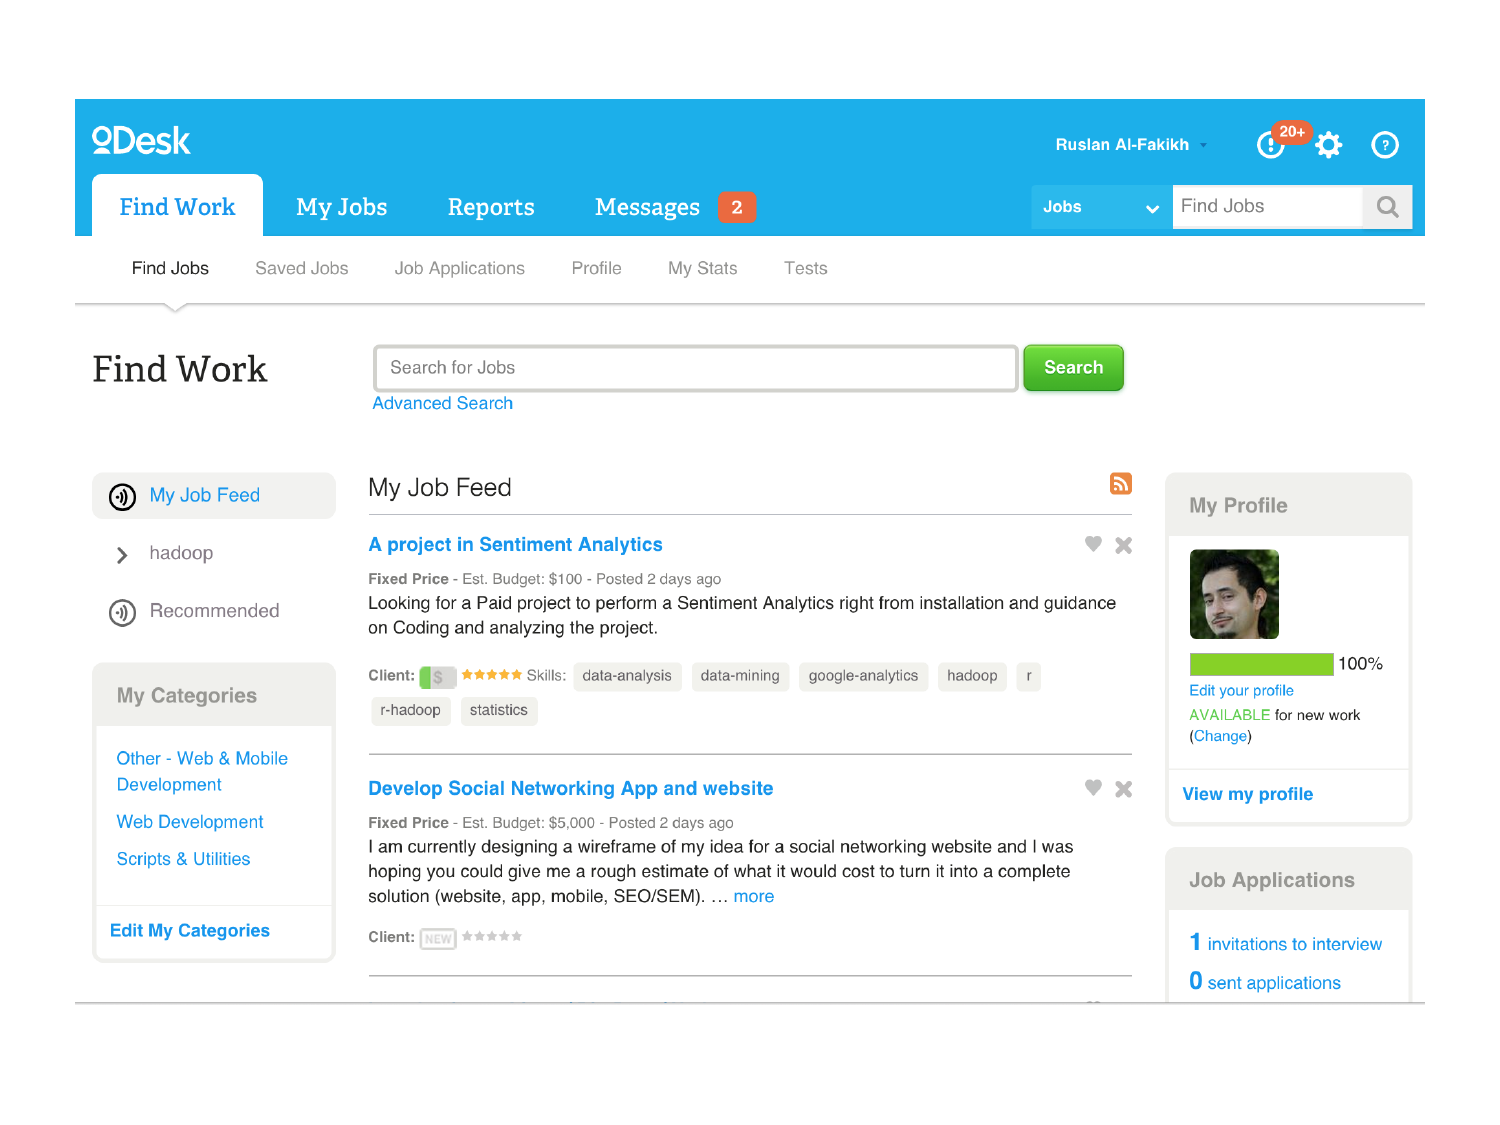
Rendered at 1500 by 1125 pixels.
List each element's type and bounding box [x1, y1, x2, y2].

list [74, 99, 1426, 1006]
